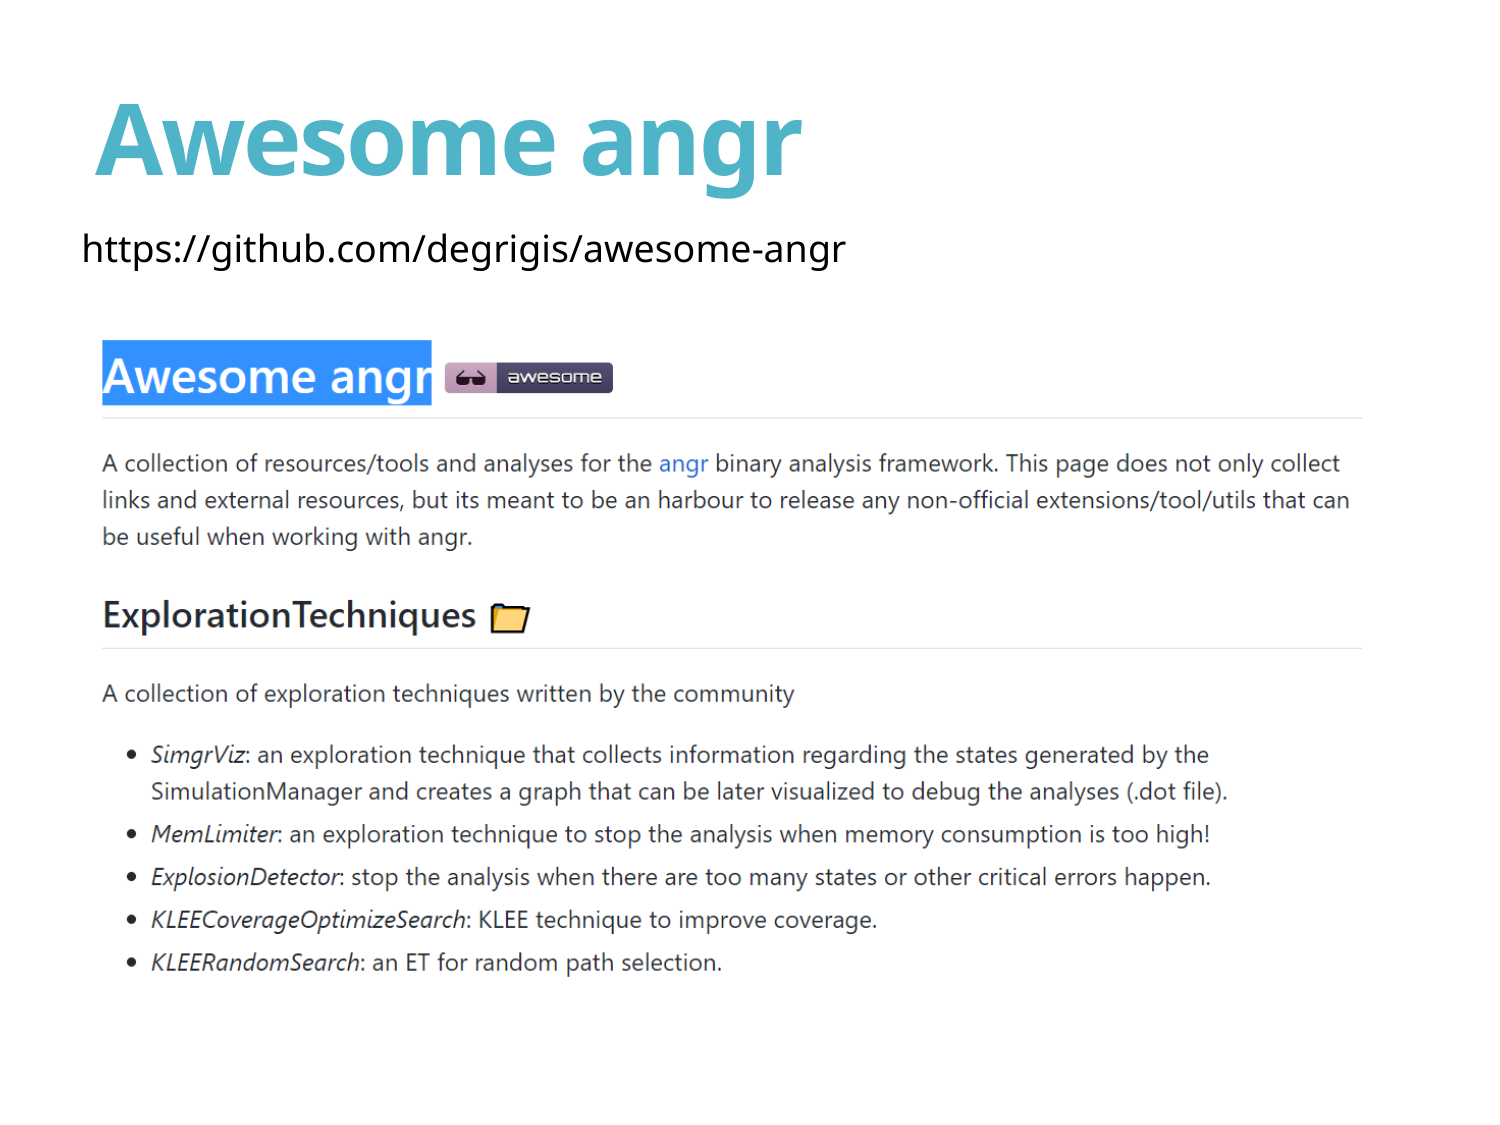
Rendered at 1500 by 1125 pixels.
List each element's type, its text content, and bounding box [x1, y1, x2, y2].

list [80, 332, 1363, 987]
title Awesome angr [80, 81, 1407, 205]
text_box https://github.com/degrigis/awesome-angr [66, 218, 862, 278]
